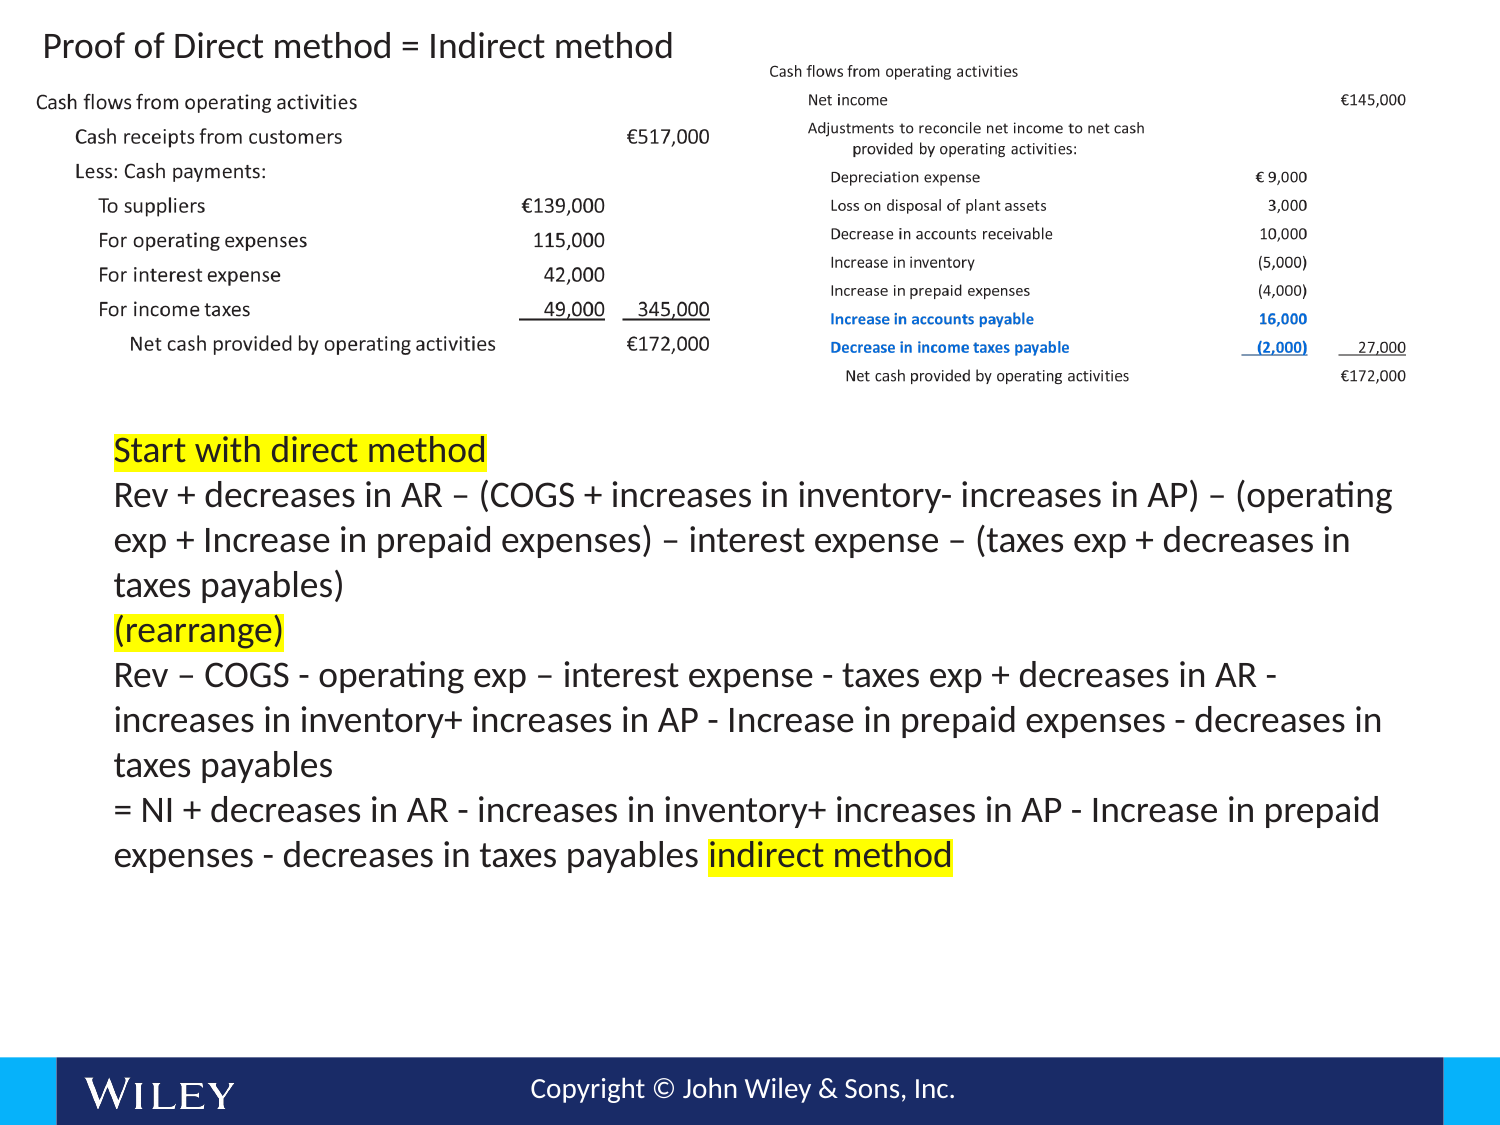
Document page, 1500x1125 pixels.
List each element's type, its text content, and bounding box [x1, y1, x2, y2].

picture [27, 81, 718, 370]
picture [761, 55, 1414, 396]
text_box Proof of Direct method = Indirect method [27, 13, 787, 74]
text_box Start with direct method Rev + decreases in AR – (COGS + increases in inventory- increases in AP) – (operating exp + Increase in prepaid expenses) – interest expense – (taxes exp + decreases in taxes payables) (rearrange) Rev – COGS - operating exp – interest expense - taxes exp + decreases in AR - increases in inventory+ increases in AP - Increase in prepaid expenses - decreases in taxes payables = NI + decreases in AR - increases in inventory+ increases in AP - Increase in prepaid expenses - decreases in taxes payables indirect method [98, 417, 1433, 928]
